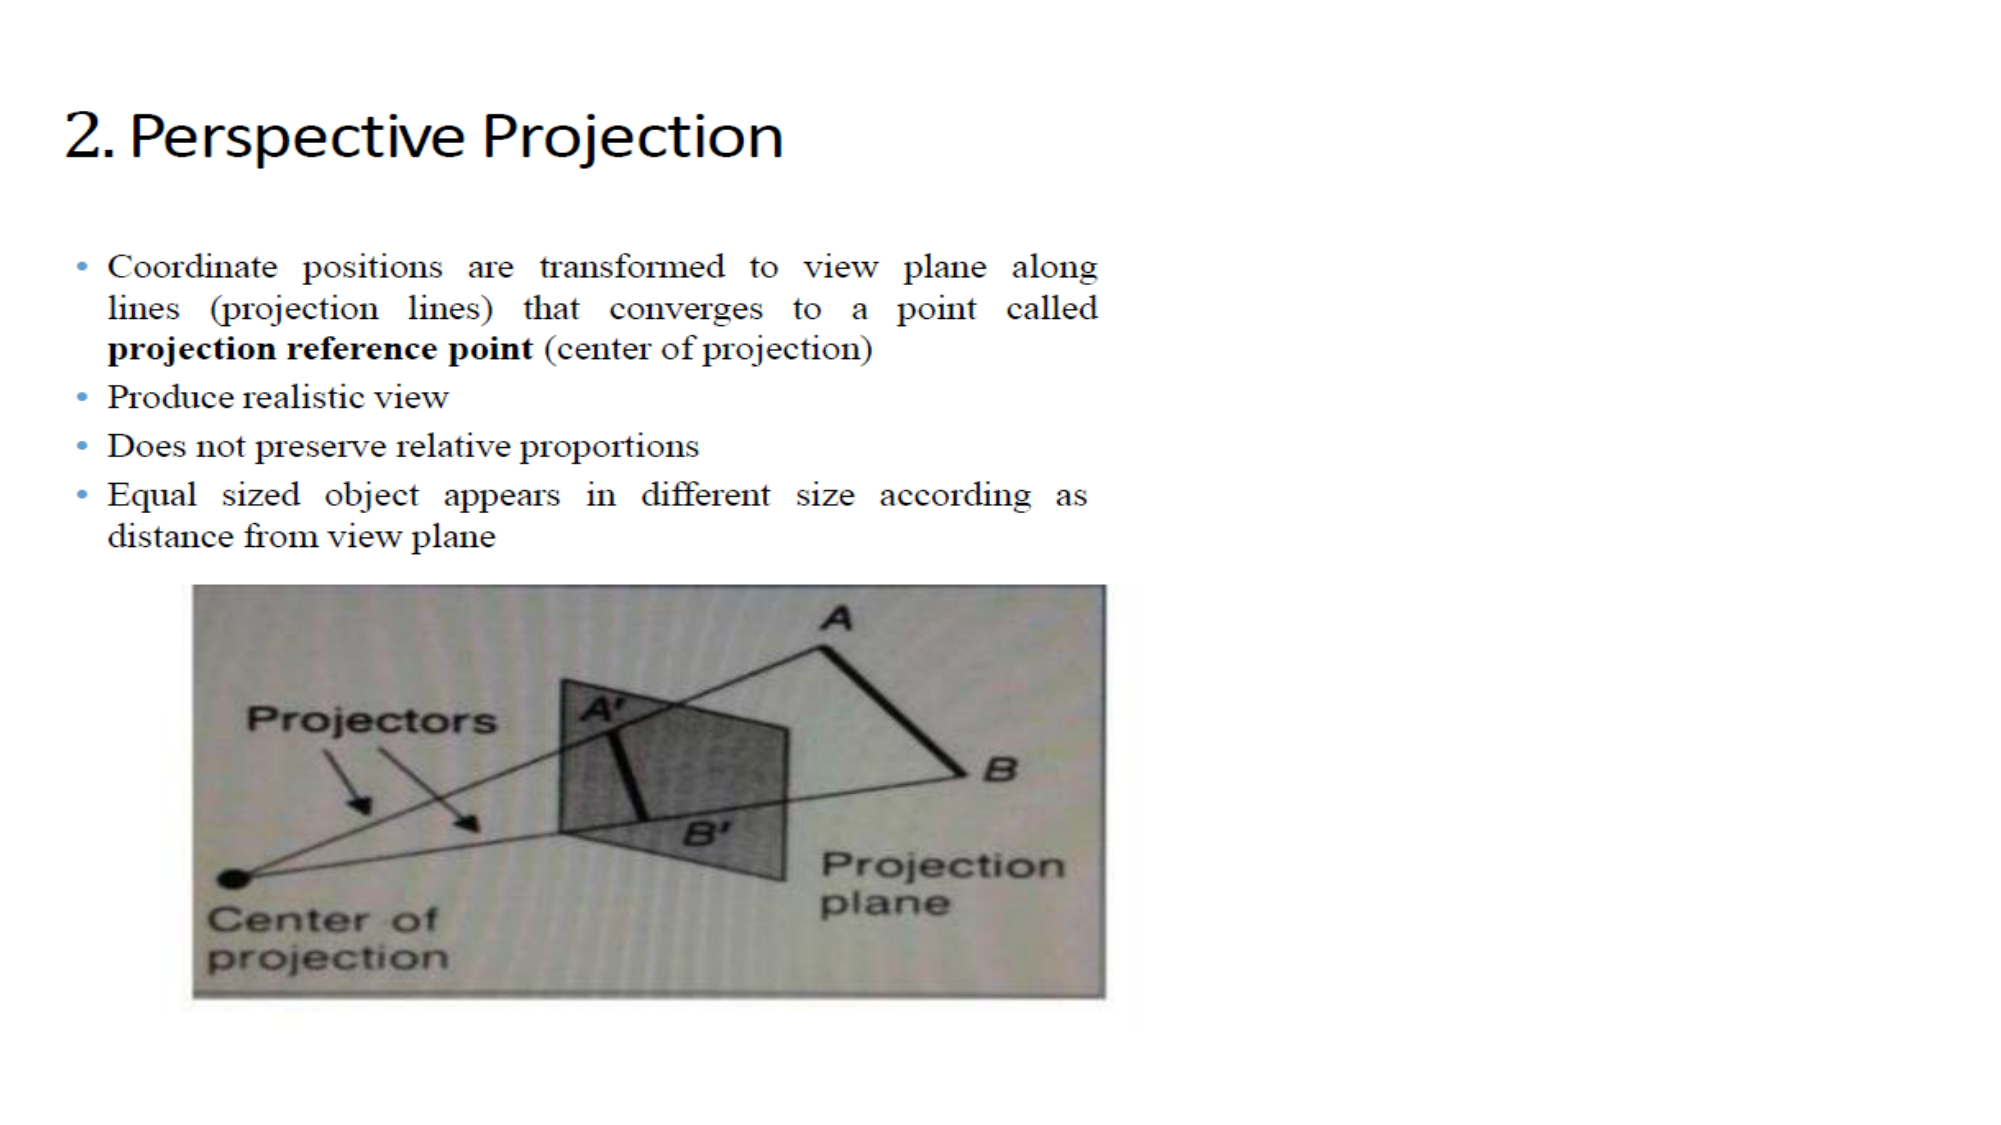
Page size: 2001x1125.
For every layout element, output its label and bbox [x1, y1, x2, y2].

picture [37, 87, 1201, 1062]
